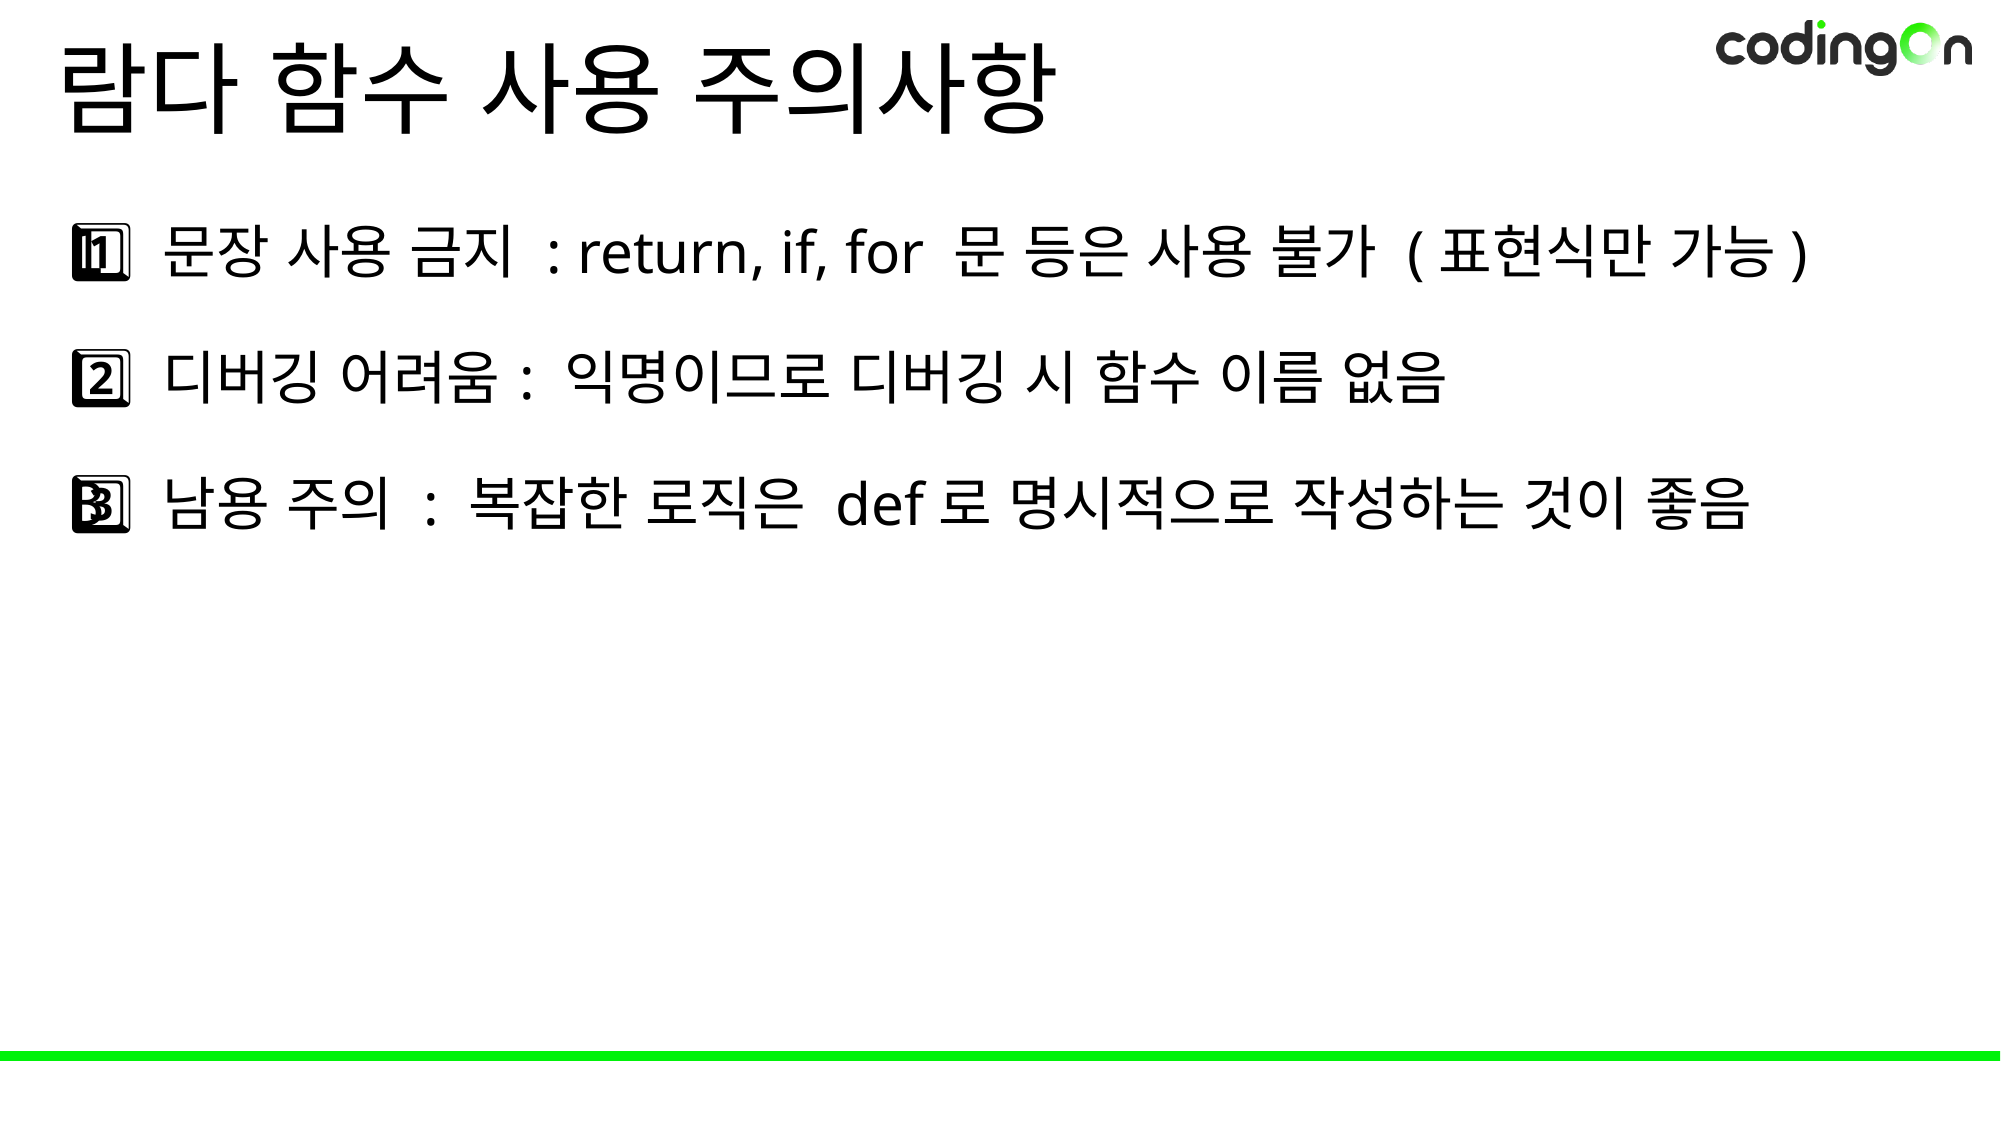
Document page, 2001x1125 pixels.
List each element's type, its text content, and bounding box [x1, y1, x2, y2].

title 람다 함수 사용 주의사항 [41, 0, 1767, 188]
text_box 1️⃣ 문장 사용 금지 : return, if, for 문 등은 사용 불가 (표현식만 가능) 2️⃣ 디버깅 어려움 : 익명이므로 디버깅 시 함수 이름 없음 3️⃣ 남용 주의 : 복잡한 로직은 def로 명시적으로 작성하는 것이 좋음 [54, 172, 1975, 586]
picture [1767, 20, 1972, 76]
